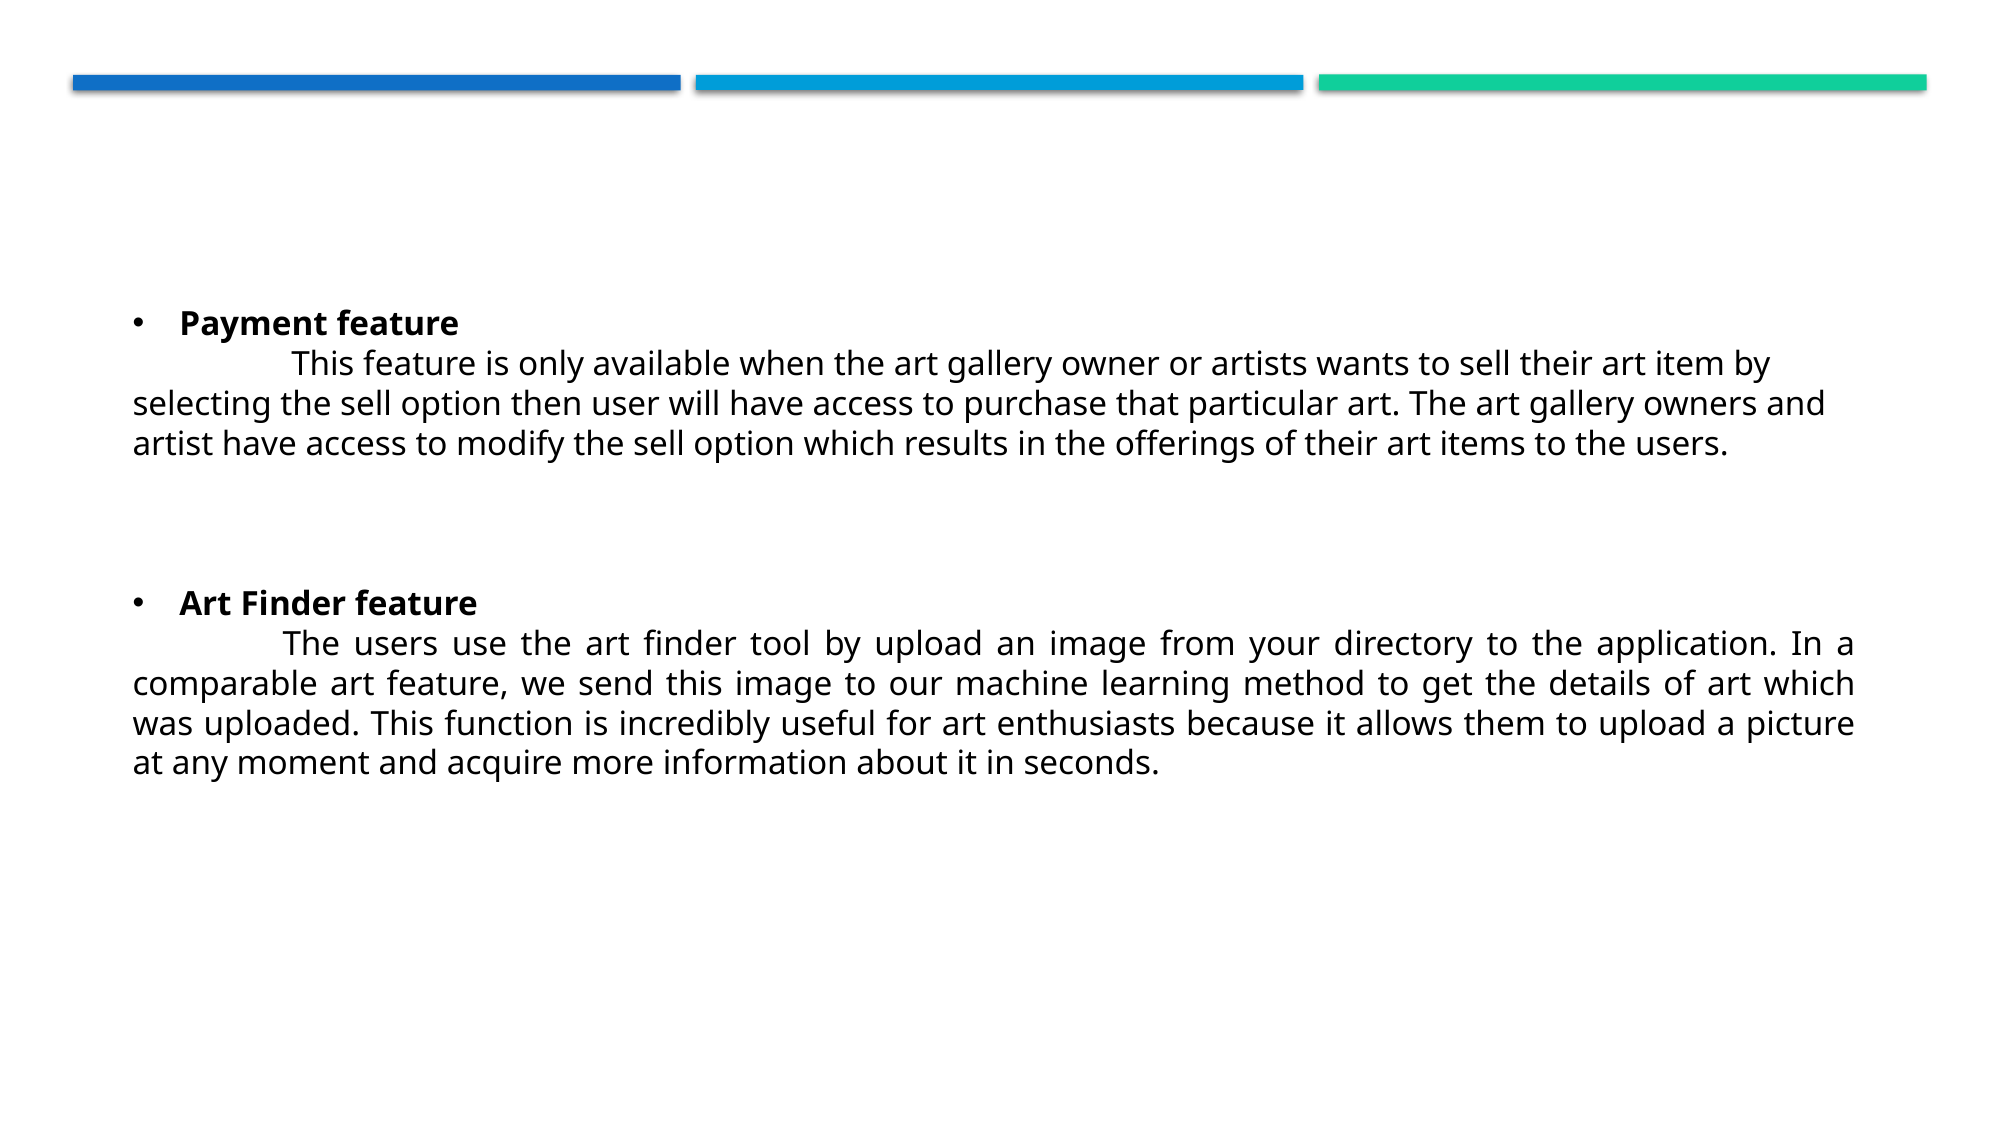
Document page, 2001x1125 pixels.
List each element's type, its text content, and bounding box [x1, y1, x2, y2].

text_box Payment feature This feature is only available when the art gallery owner or artists wants to sell their art item by selecting the sell option then user will have access to purchase that particular art. The art gallery owners and artist have access to modify the sell option which results in the offerings of their art items to the users. Art Finder feature The users use the art finder tool by upload an image from your directory to the application. In a comparable art feature, we send this image to our machine learning method to get the details of art which was uploaded. This function is incredibly useful for art enthusiasts because it allows them to upload a picture at any moment and acquire more information about it in seconds. [117, 255, 1874, 789]
